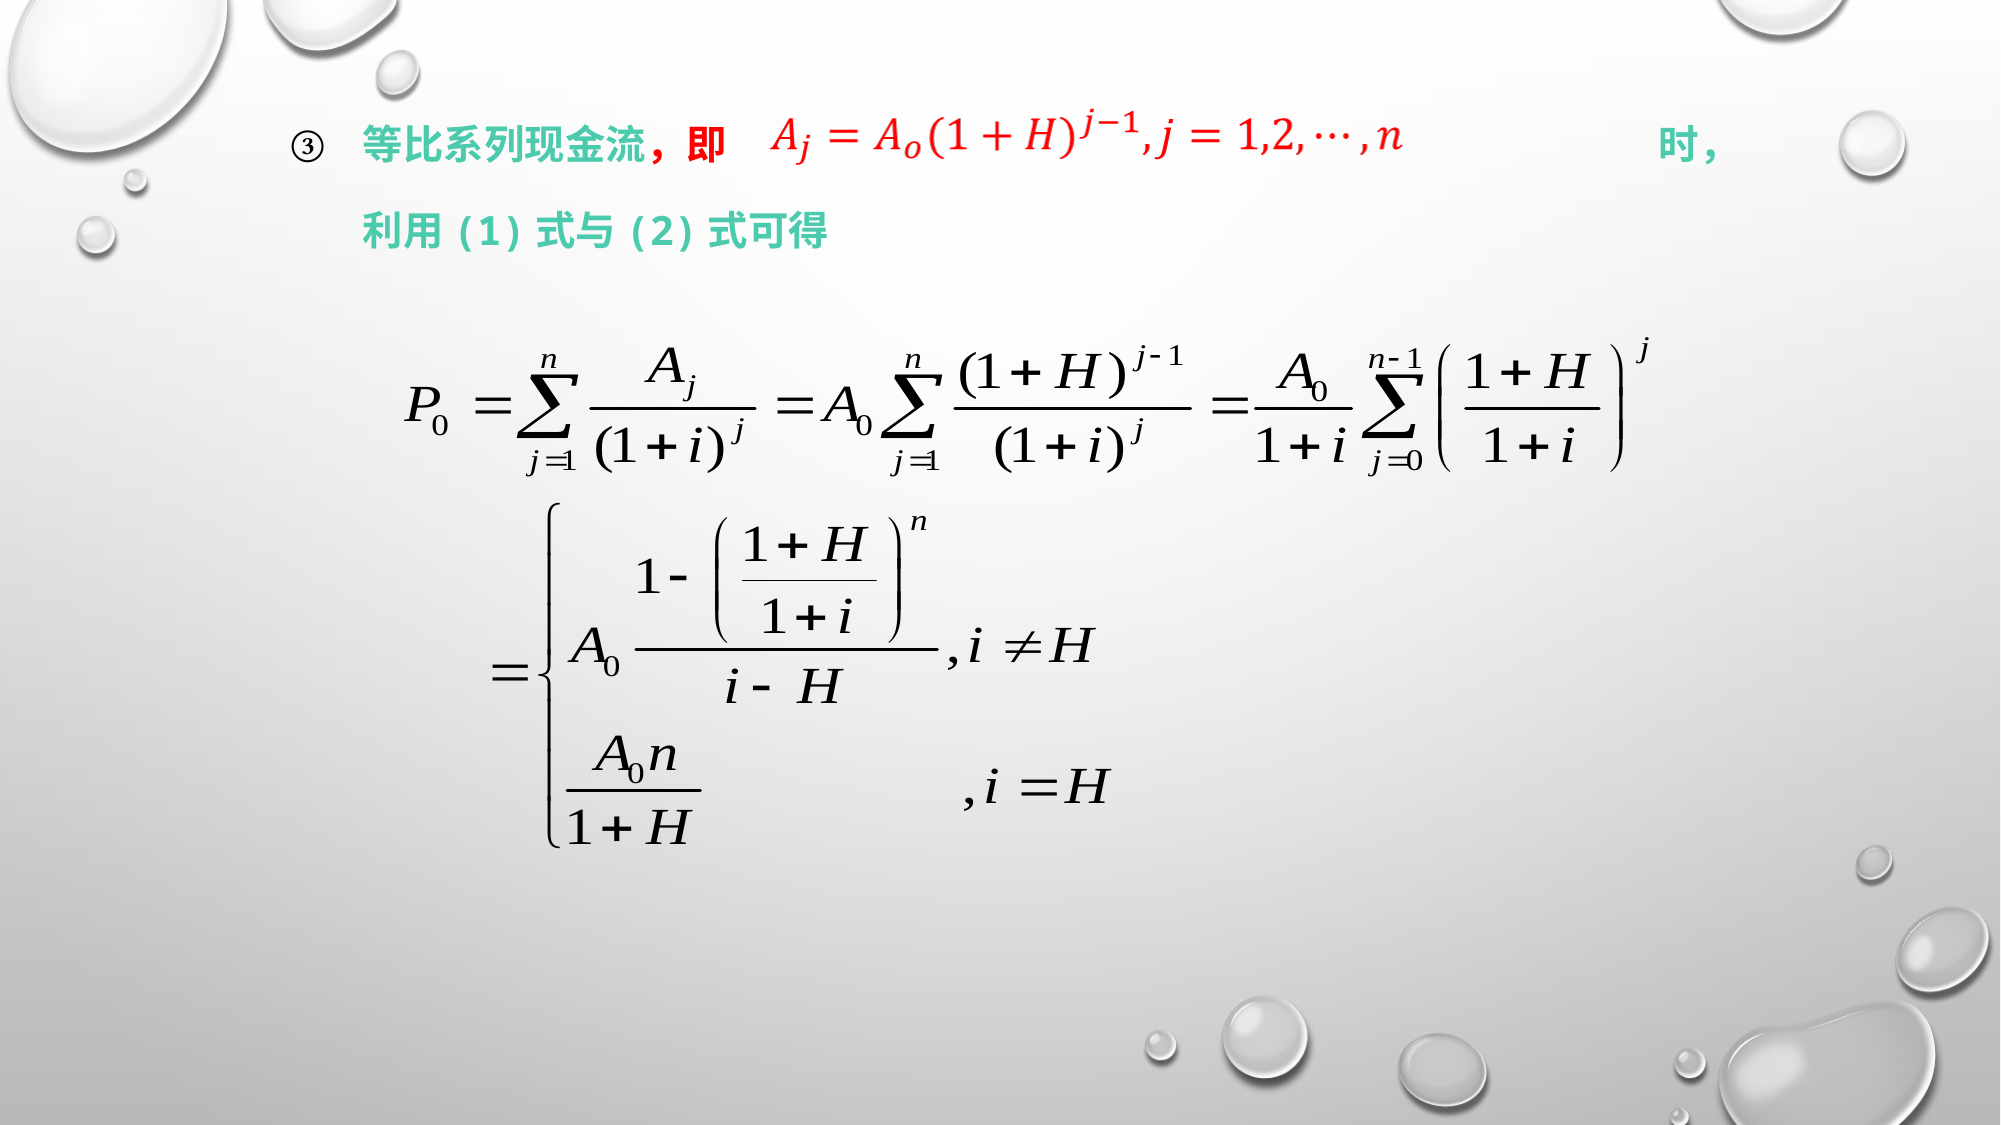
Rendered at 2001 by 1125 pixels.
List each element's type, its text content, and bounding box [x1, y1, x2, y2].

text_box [393, 322, 1669, 861]
picture [0, 0, 2000, 1125]
list 等比系列现金流，即 时，利用(1)式与(2)式可得 [274, 87, 1738, 263]
